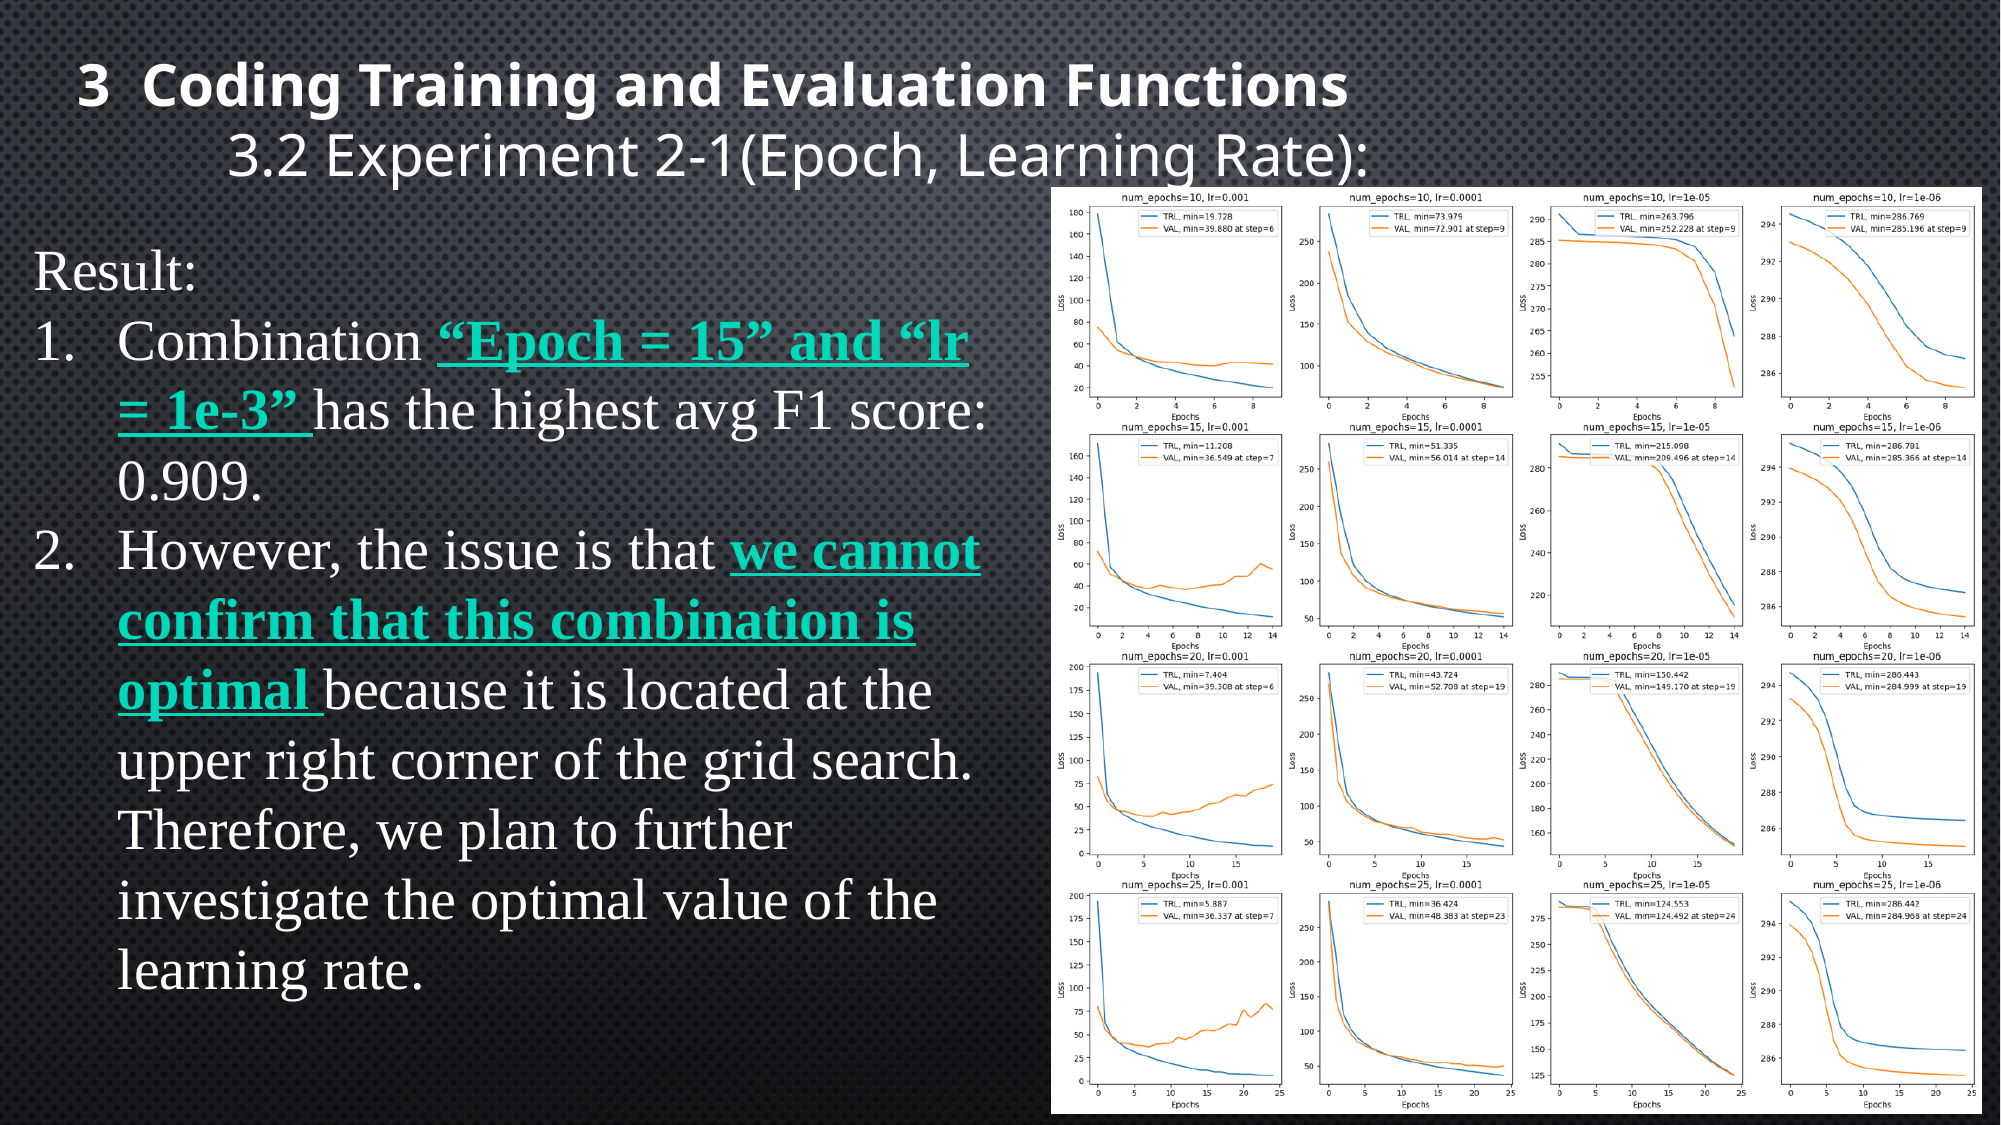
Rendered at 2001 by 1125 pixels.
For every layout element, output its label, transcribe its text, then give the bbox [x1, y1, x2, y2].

text_box Result: Combination “Epoch = 15” and “lr = 1e-3” has the highest avg F1 score: 0.909. However, the issue is that we cannot confirm that this combination is optimal because it is located at the upper right corner of the grid search. Therefore, we plan to further investigate the optimal value of the learning rate. [18, 224, 1008, 1009]
picture [1051, 187, 1982, 1115]
text_box 3 Coding Training and Evaluation Functions 3.2 Experiment 2-1(Epoch, Learning Rate): [62, 41, 1925, 196]
